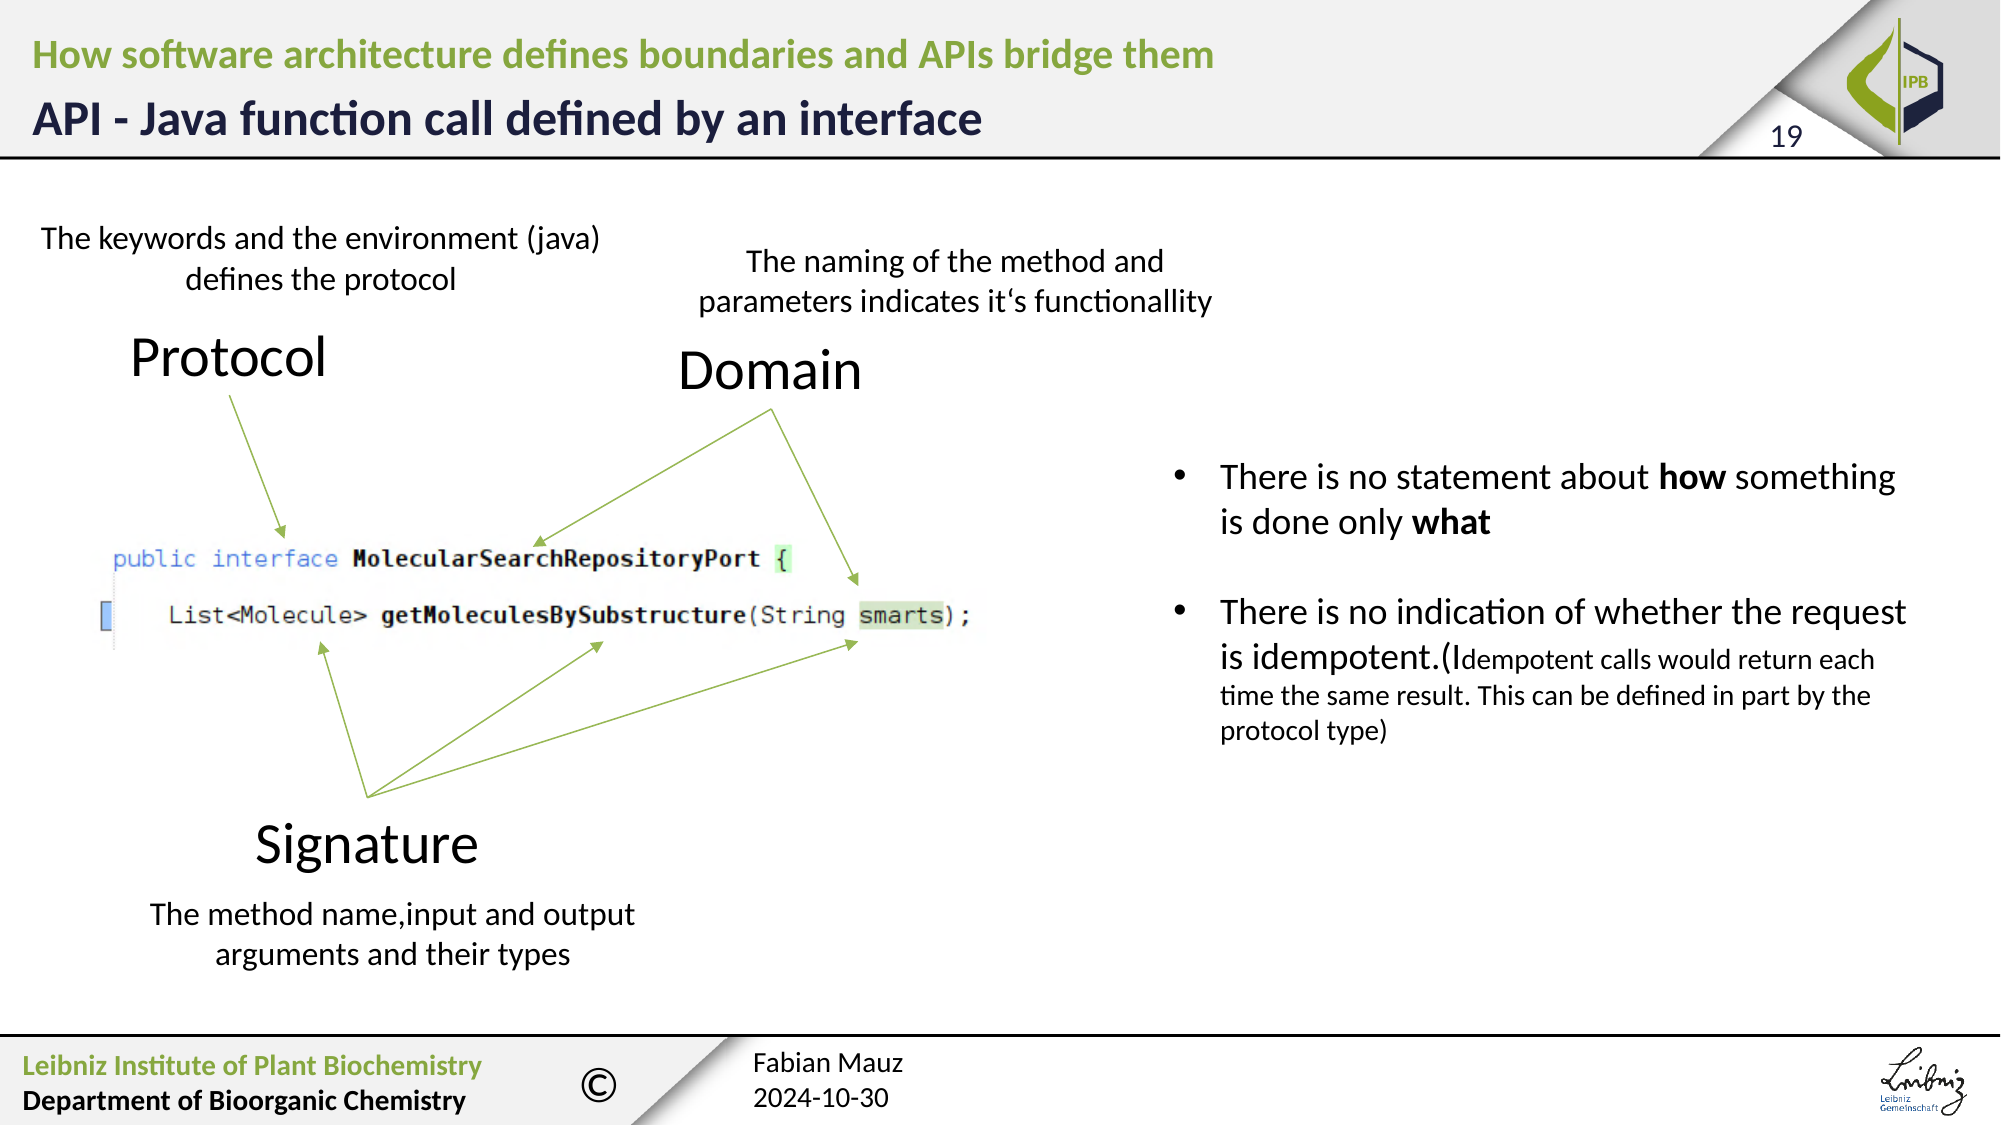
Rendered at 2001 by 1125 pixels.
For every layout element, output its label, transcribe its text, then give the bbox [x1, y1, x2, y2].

list How software architecture defines boundaries and APIs bridge them [17, 19, 1296, 79]
picture [0, 0, 2001, 1125]
text_box The keywords and the environment (java) defines the protocol [18, 209, 624, 304]
text_box There is no statement about how something is done only what There is no indication of whether the request is idempotent.(Idempotent calls would return each time the same result. This can be defined in part by the protocol type) [1158, 444, 1932, 844]
text_box The naming of the method and parameters indicates it‘s functionallity [652, 231, 1259, 327]
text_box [113, 310, 881, 884]
list API - Java function call defined by an interface [17, 79, 1223, 149]
text_box The method name,input and output arguments and their types [90, 885, 696, 980]
